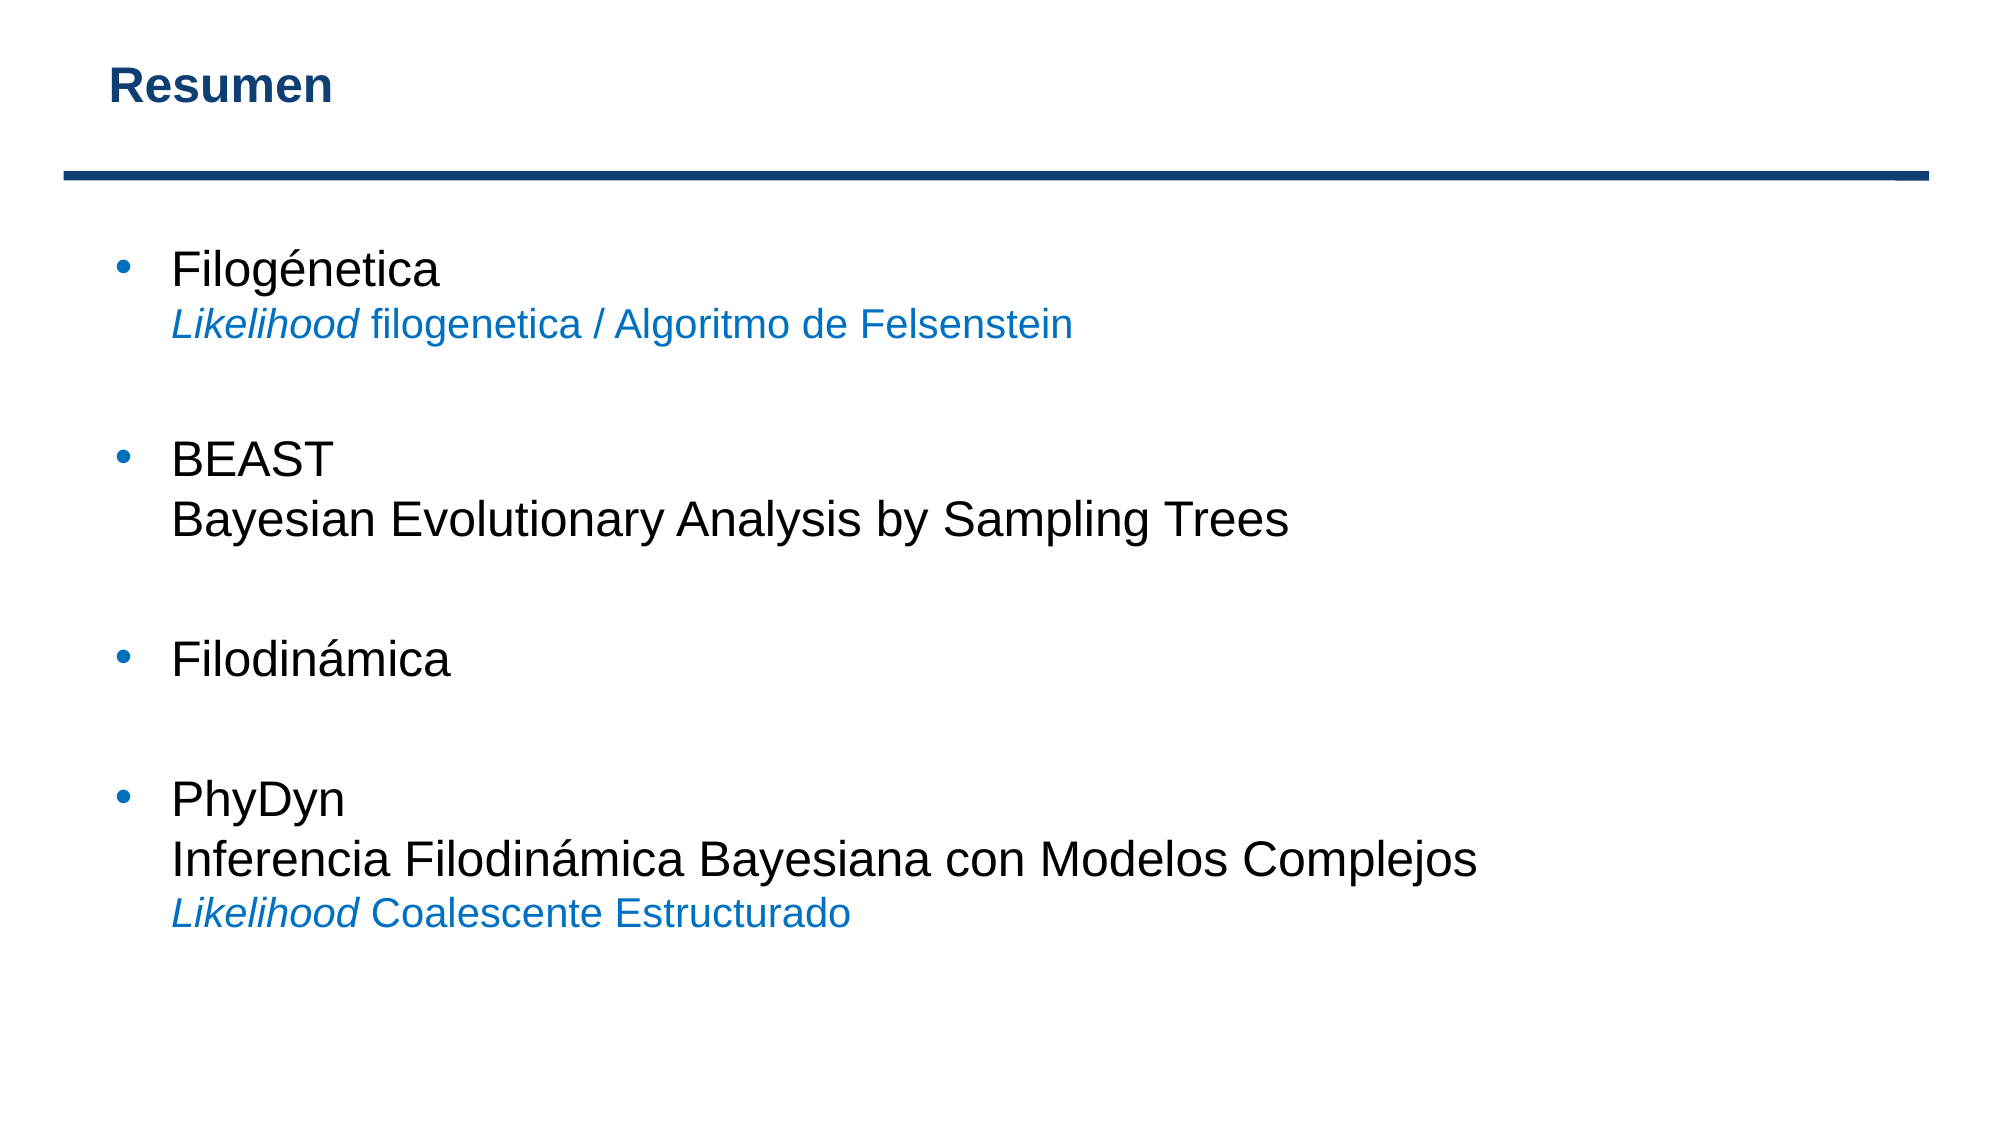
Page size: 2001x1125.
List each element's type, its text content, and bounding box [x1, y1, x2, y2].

list Filogénetica Likelihood filogenetica / Algoritmo de Felsenstein BEAST Bayesian Evolutionary Analysis by Sampling Trees Filodinámica PhyDyn Inferencia Filodinámica Bayesiana con Modelos Complejos Likelihood Coalescente Estructurado [99, 228, 1900, 1048]
title Resumen [93, 23, 1894, 143]
